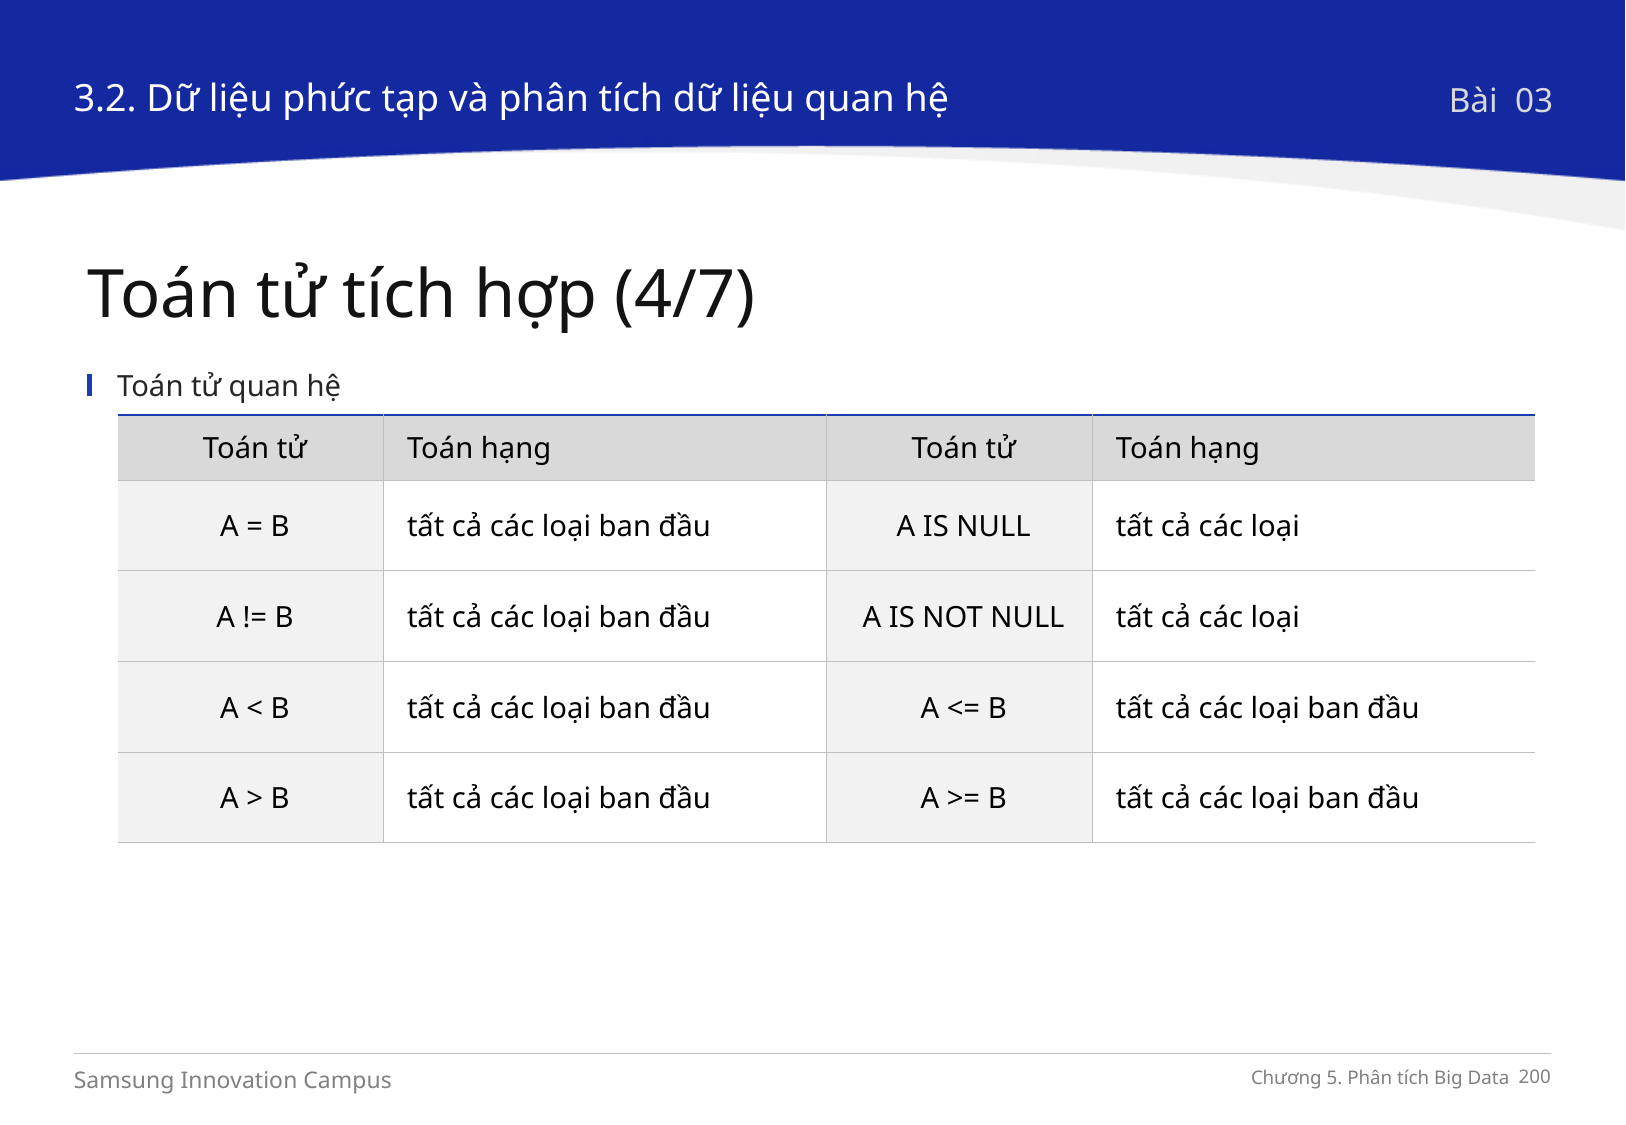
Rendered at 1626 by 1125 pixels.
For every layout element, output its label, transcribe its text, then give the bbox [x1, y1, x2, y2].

table_cell A > B [118, 753, 383, 842]
list Toán tử quan hệ [87, 365, 1531, 516]
list 3.2. Dữ liệu phức tạp và phân tích dữ liệu quan hệ [73, 73, 1396, 119]
table_cell A != B [118, 571, 383, 661]
table_cell tất cả các loại ban đầu [384, 481, 826, 570]
table_cell tất cả các loại ban đầu [384, 571, 826, 661]
table_header Toán tử [118, 416, 383, 480]
table_cell tất cả các loại ban đầu [384, 753, 826, 842]
table_cell tất cả các loại [1093, 481, 1535, 570]
list Bài 03 [1423, 79, 1554, 120]
table_cell A < B [118, 662, 383, 752]
table_cell A >= B [827, 753, 1092, 842]
table_cell tất cả các loại ban đầu [1093, 753, 1535, 842]
picture [0, 0, 1625, 1125]
table_cell A = B [118, 481, 383, 570]
table_cell A IS NULL [827, 481, 1092, 570]
table_cell tất cả các loại ban đầu [1093, 662, 1535, 752]
table_header Toán tử [827, 416, 1092, 480]
table_cell tất cả các loại ban đầu [384, 662, 826, 752]
table_header Toán hạng [1093, 416, 1535, 480]
list Toán tử tích hợp (4/7) [87, 249, 1531, 331]
table_cell tất cả các loại [1093, 571, 1535, 661]
table_cell A IS NOT NULL [827, 571, 1092, 661]
table_header Toán hạng [384, 416, 826, 480]
table_cell A <= B [827, 662, 1092, 752]
